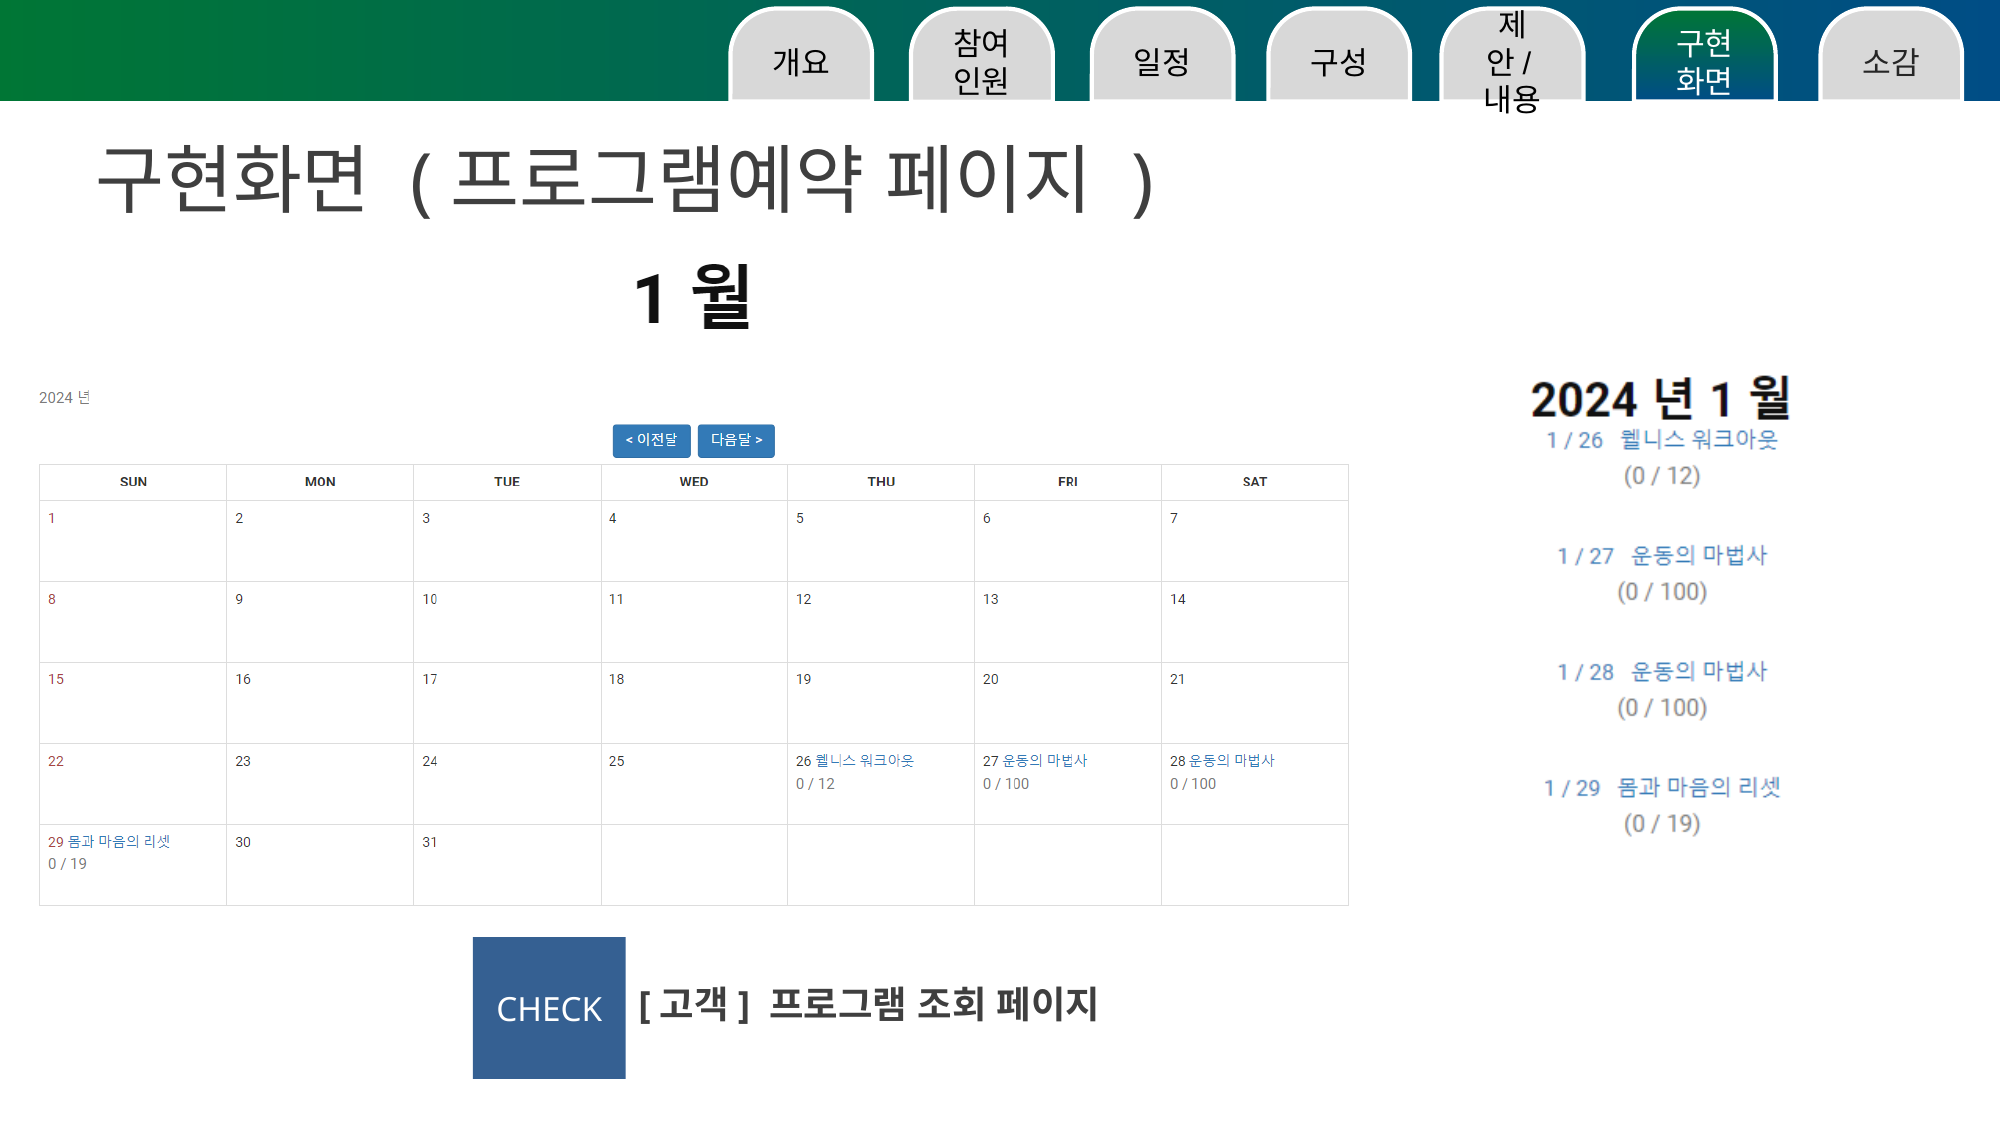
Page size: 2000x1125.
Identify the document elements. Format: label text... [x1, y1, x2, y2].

text_box 구현화면 (프로그램예약 페이지 ) [80, 125, 1398, 228]
picture [1483, 340, 1859, 887]
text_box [0, 0, 2000, 102]
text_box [472, 936, 1377, 1080]
picture [31, 239, 1361, 918]
